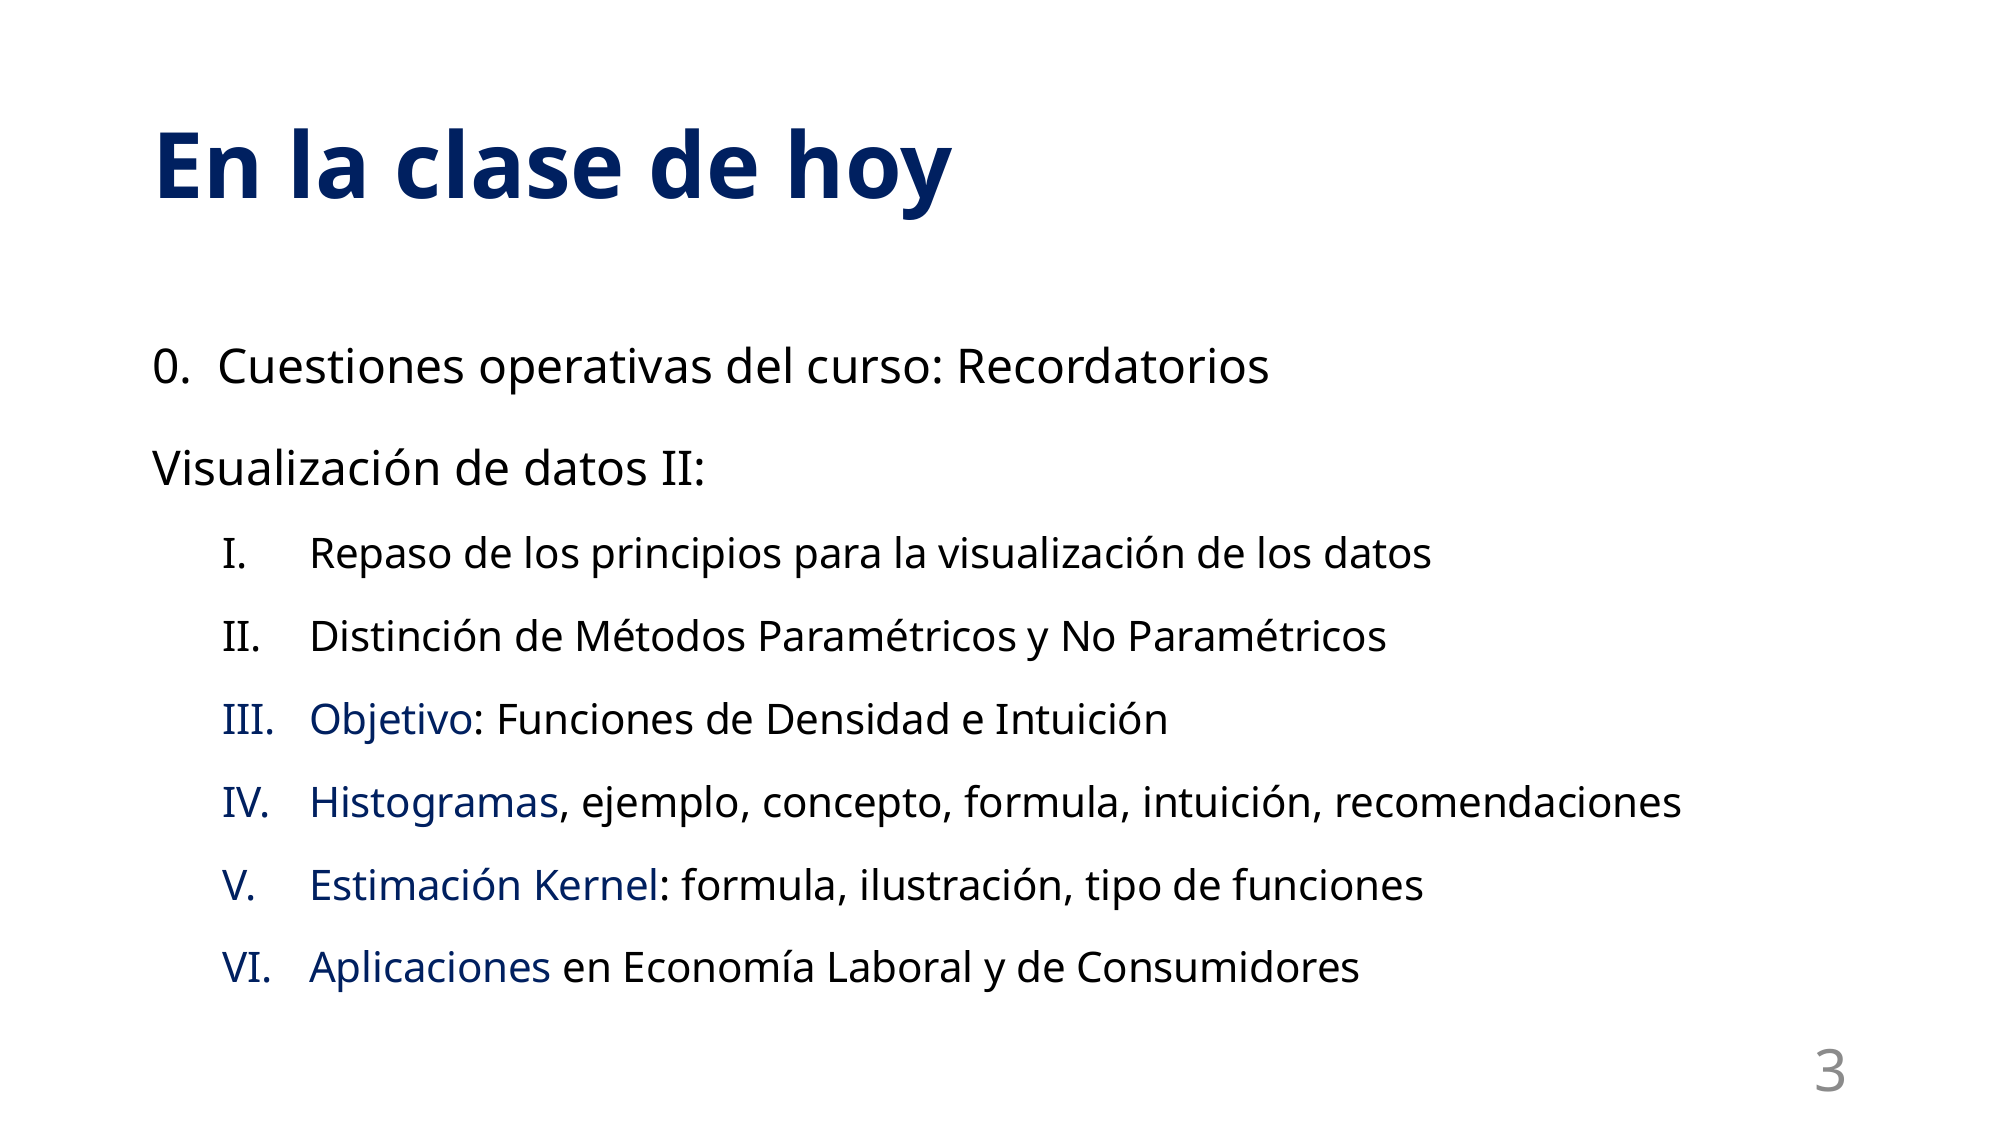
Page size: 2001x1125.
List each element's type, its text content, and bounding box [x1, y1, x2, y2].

list 0. Cuestiones operativas del curso: Recordatorios Visualización de datos II: Repaso de los principios para la visualización de los datos Distinción de Métodos Paramétricos y No Paramétricos Objetivo: Funciones de Densidad e Intuición Histogramas, ejemplo, concepto, formula, intuición, recomendaciones Estimación Kernel: formula, ilustración, tipo de funciones Aplicaciones en Economía Laboral y de Consumidores [137, 299, 1863, 1014]
slide_number 3 [1412, 1042, 1863, 1103]
title En la clase de hoy [137, 59, 1863, 278]
